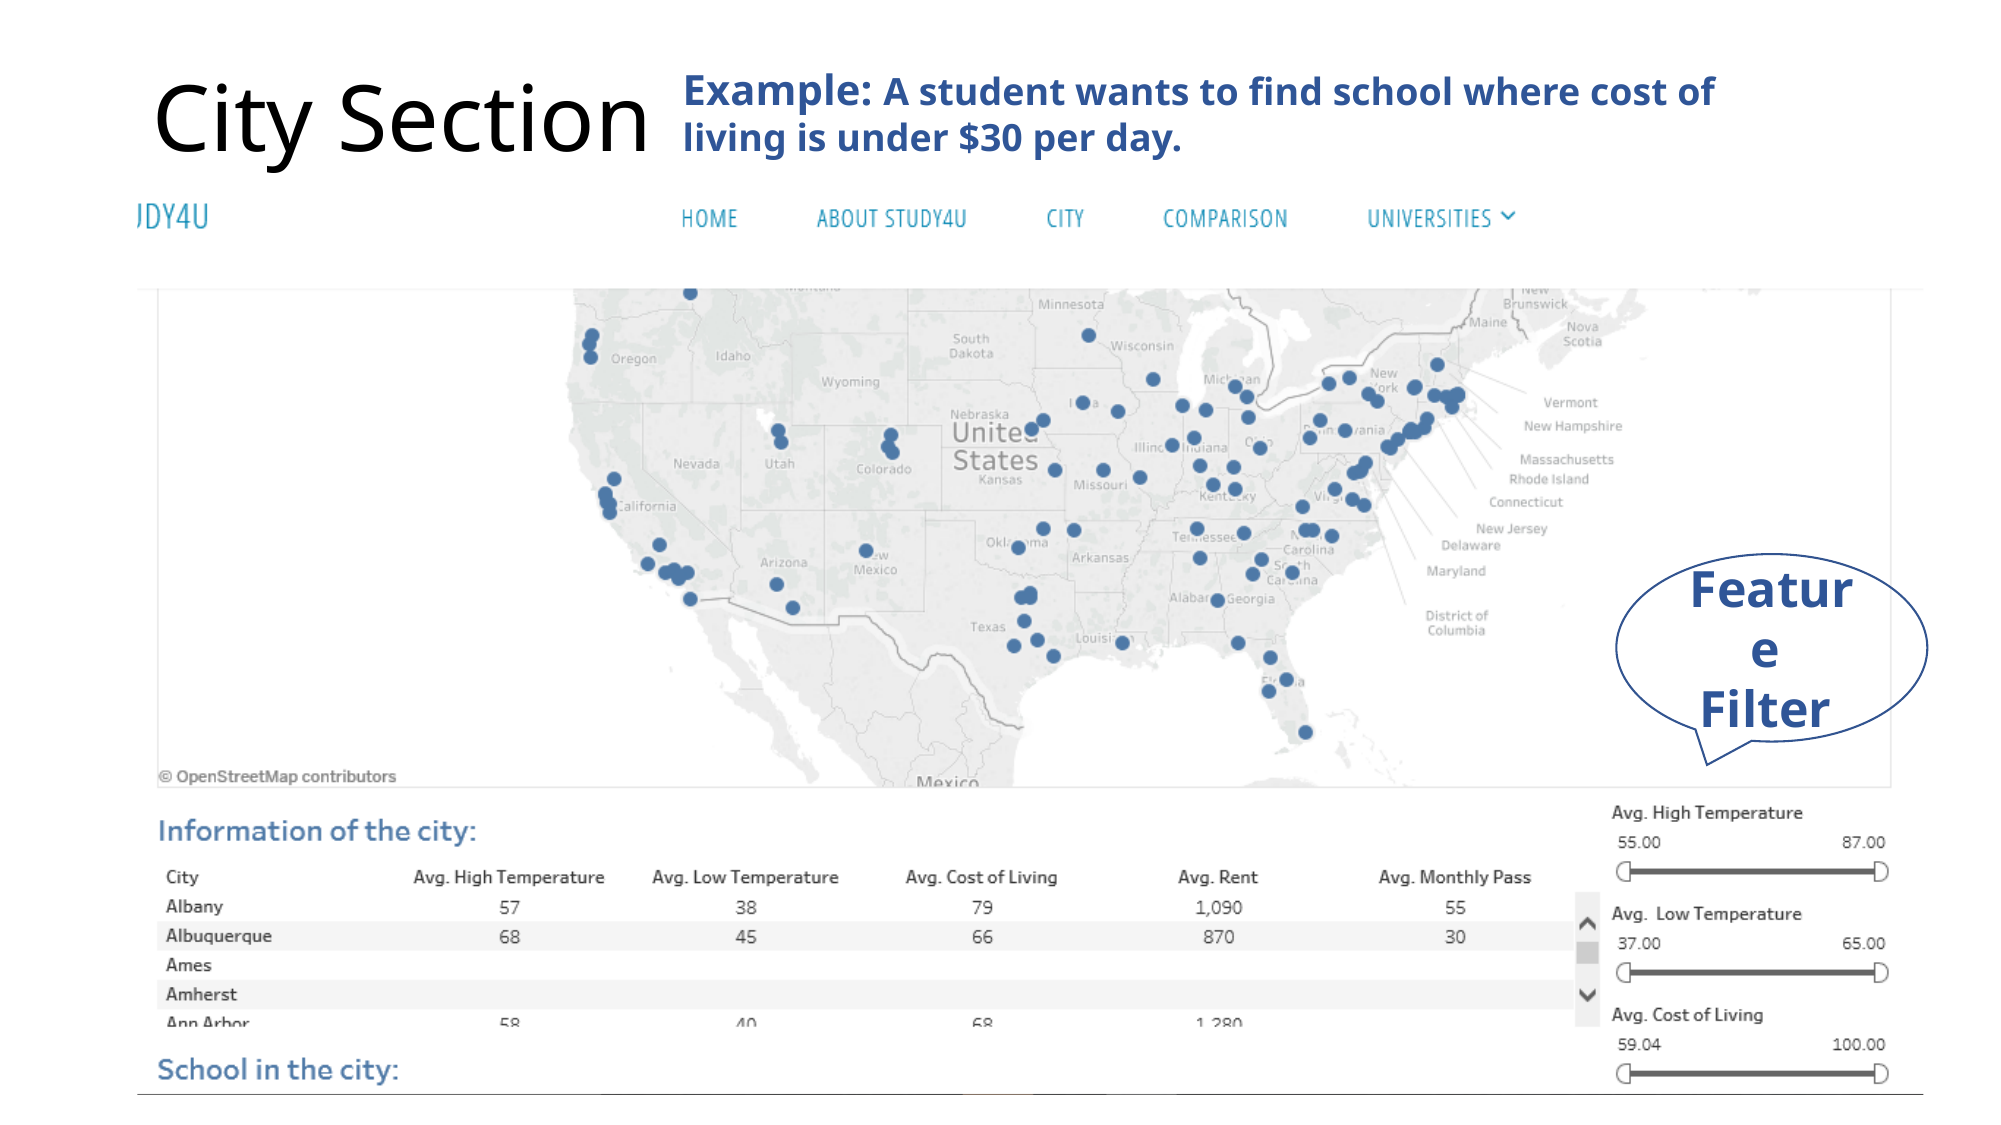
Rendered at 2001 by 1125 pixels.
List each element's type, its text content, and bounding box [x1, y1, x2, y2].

text_box Example: A student wants to find school where cost of living is under $30 per day. [667, 56, 1753, 166]
title City Section [137, 12, 1863, 180]
picture [137, 180, 1924, 1095]
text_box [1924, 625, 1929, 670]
